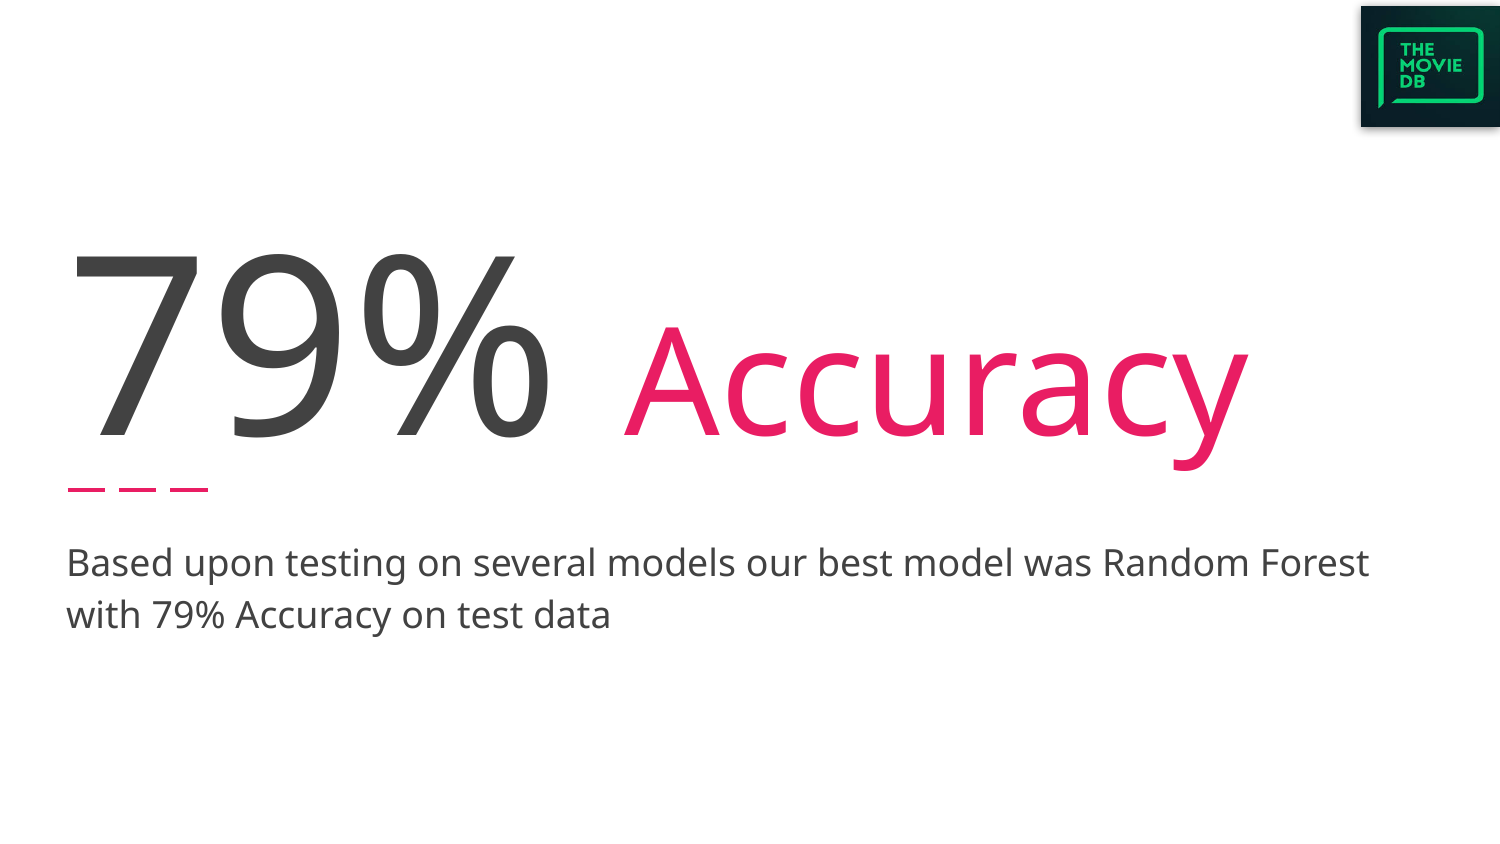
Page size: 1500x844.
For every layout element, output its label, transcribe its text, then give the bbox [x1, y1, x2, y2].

title 79% Accuracy [51, 178, 1449, 501]
list Based upon testing on several models our best model was Random Forest with 79% Accuracy on test data [51, 517, 1449, 731]
picture [1361, 5, 1500, 127]
